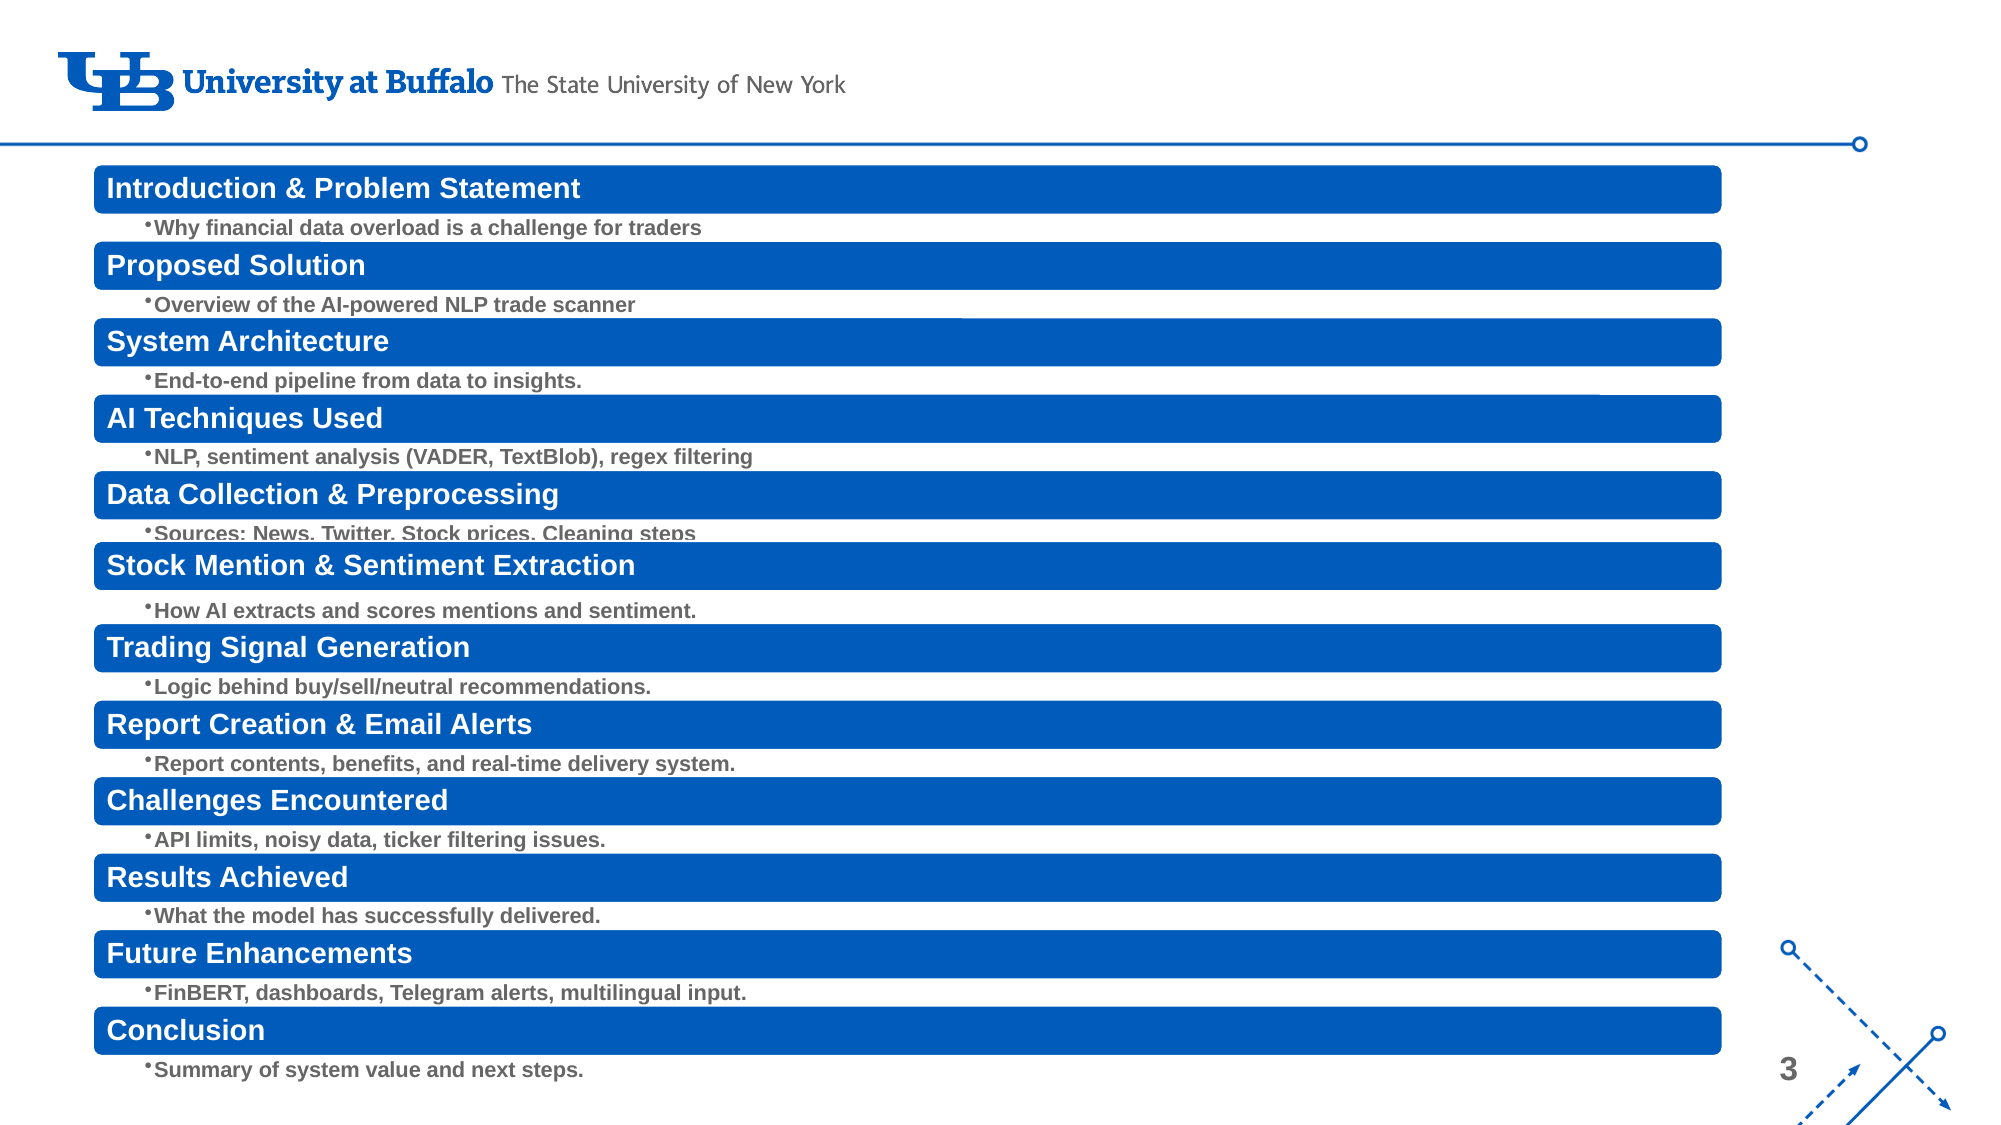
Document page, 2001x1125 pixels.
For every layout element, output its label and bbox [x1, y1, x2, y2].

picture [0, 0, 2001, 1125]
list [92, 164, 1723, 1083]
